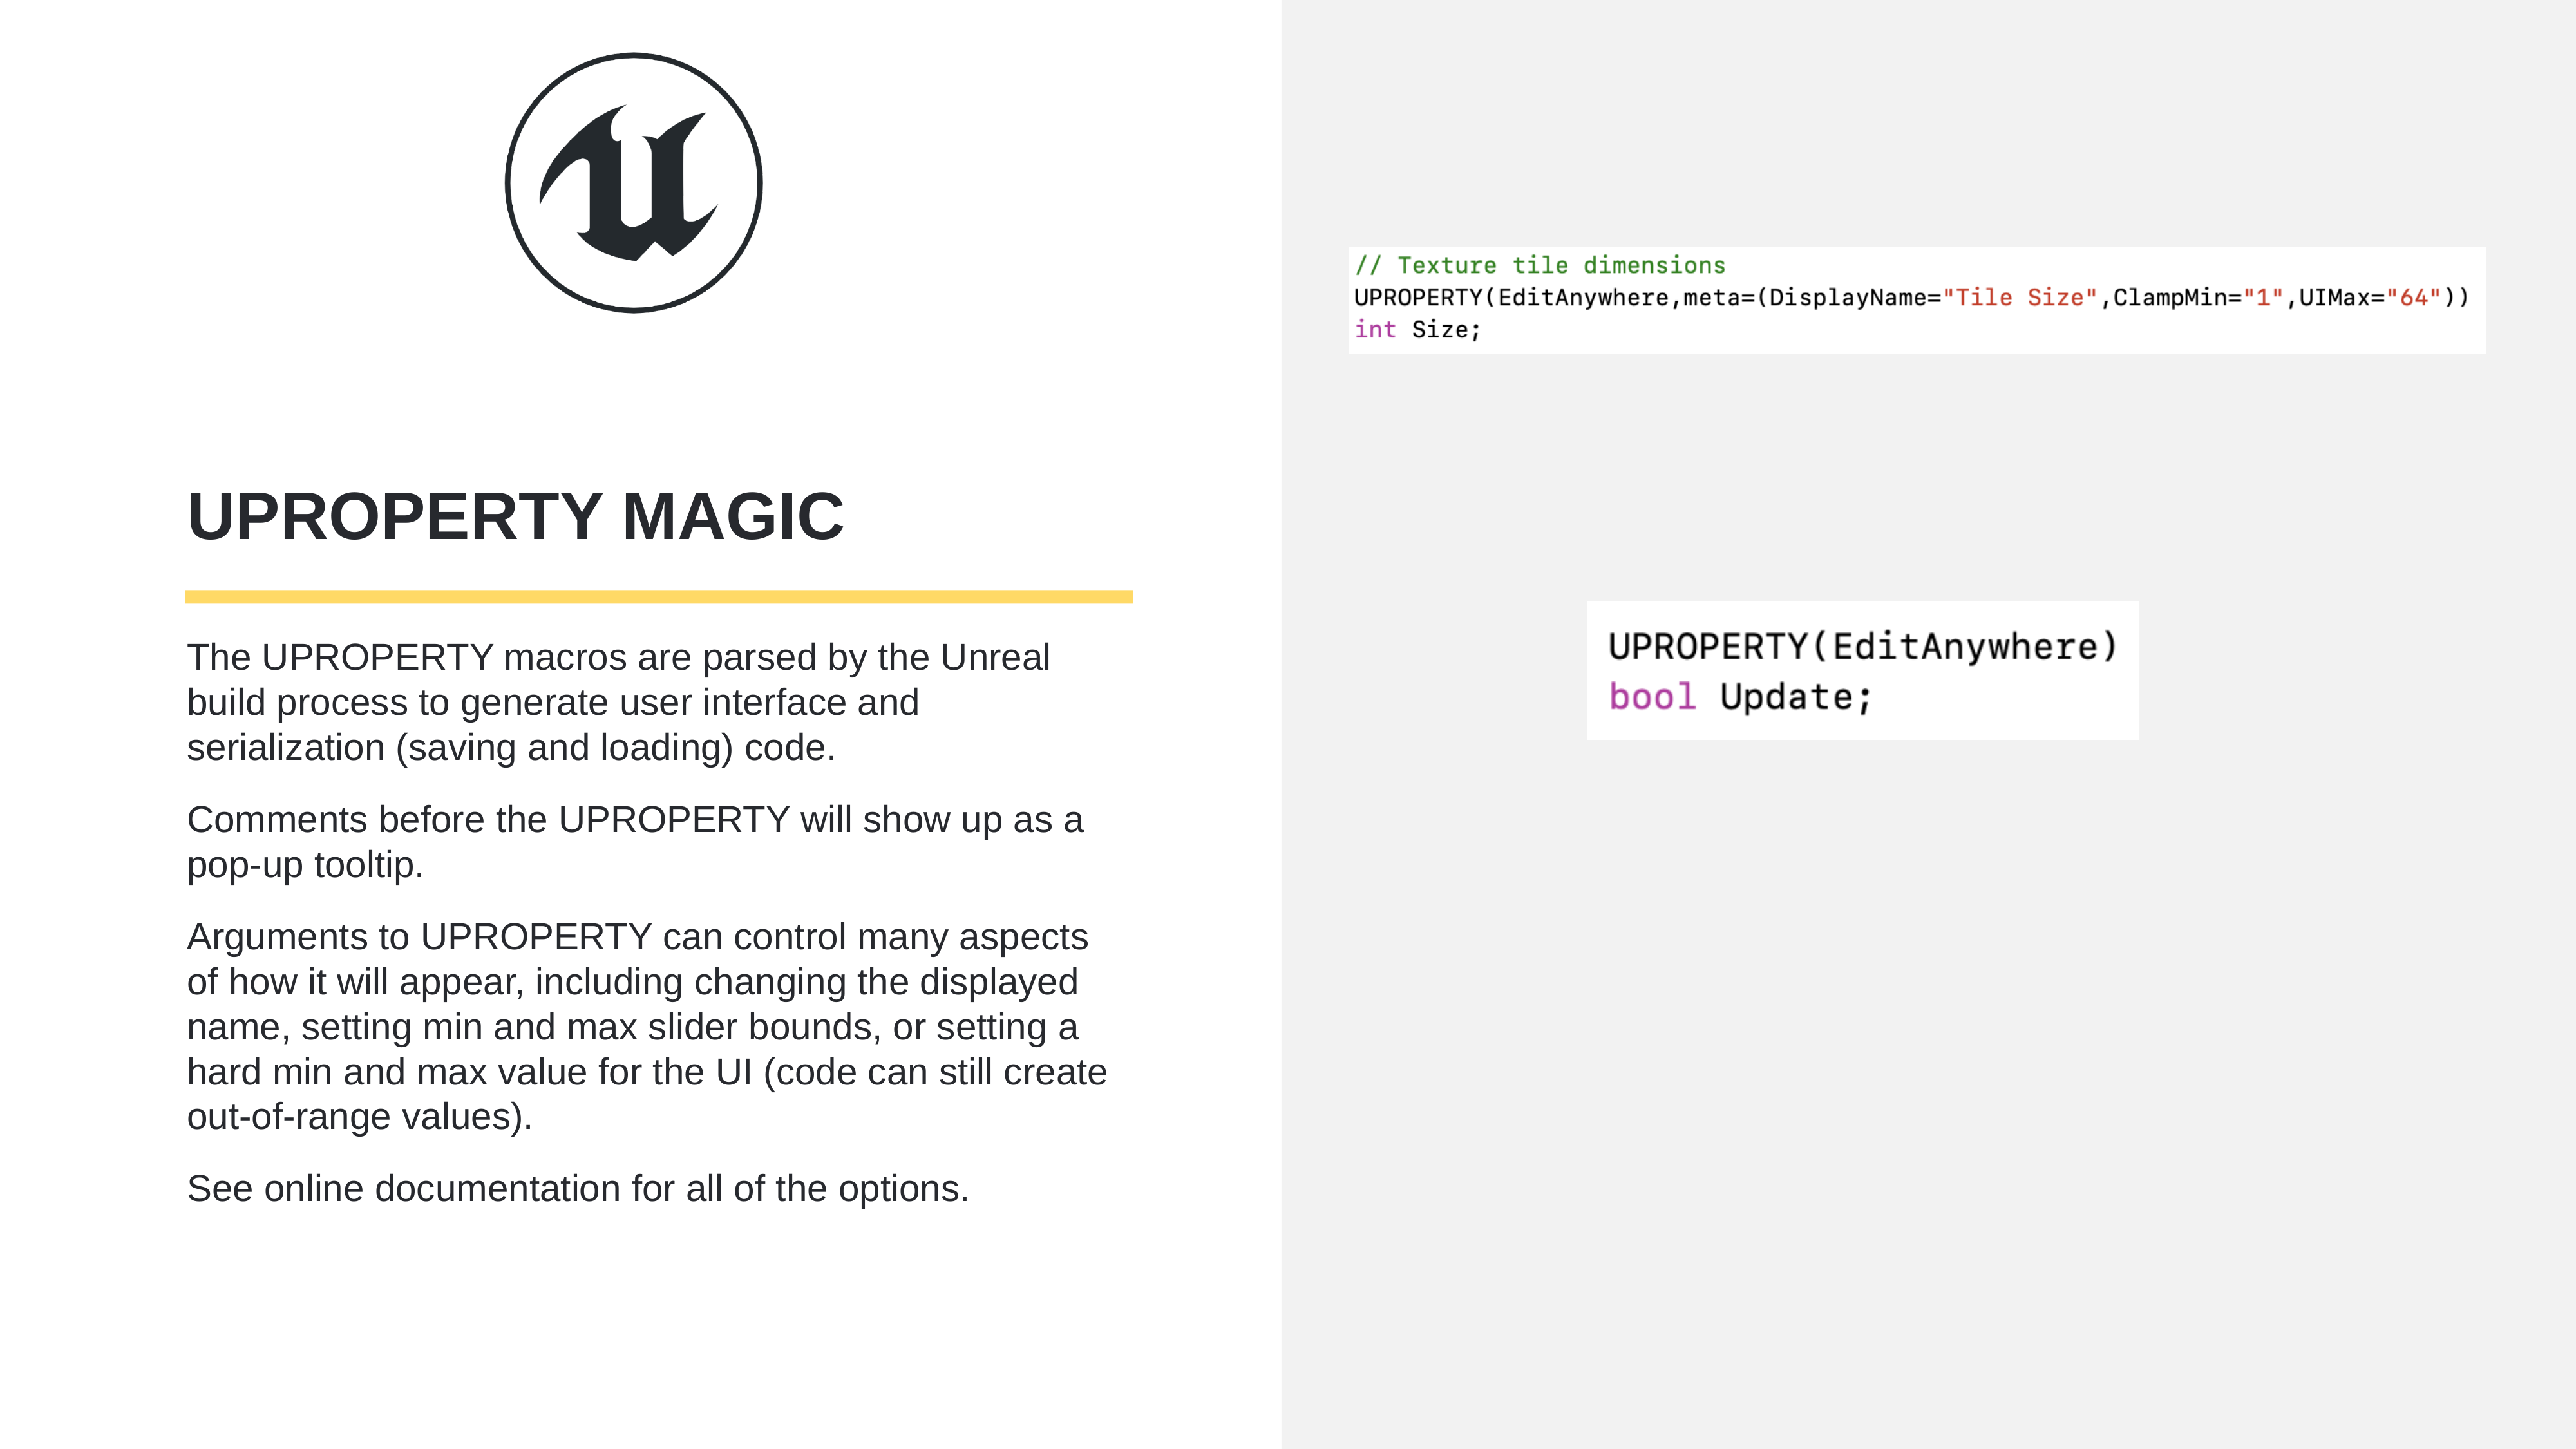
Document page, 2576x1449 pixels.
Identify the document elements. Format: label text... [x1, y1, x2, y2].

title UPROPERTY Magic [177, 97, 1133, 558]
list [1349, 247, 2485, 354]
list The UPROPERTY macros are parsed by the Unreal build process to generate user interface and serialization (saving and loading) code. Comments before the UPROPERTY will show up as a pop-up tooltip. Arguments to UPROPERTY can control many aspects of how it will appear, including changing the displayed name, setting min and max slider bounds, or setting a hard min and max value for the UI (code can still create out-of-range values). See online documentation for all of the options. [177, 628, 1133, 1449]
picture [495, 43, 773, 97]
picture [1587, 601, 2139, 740]
